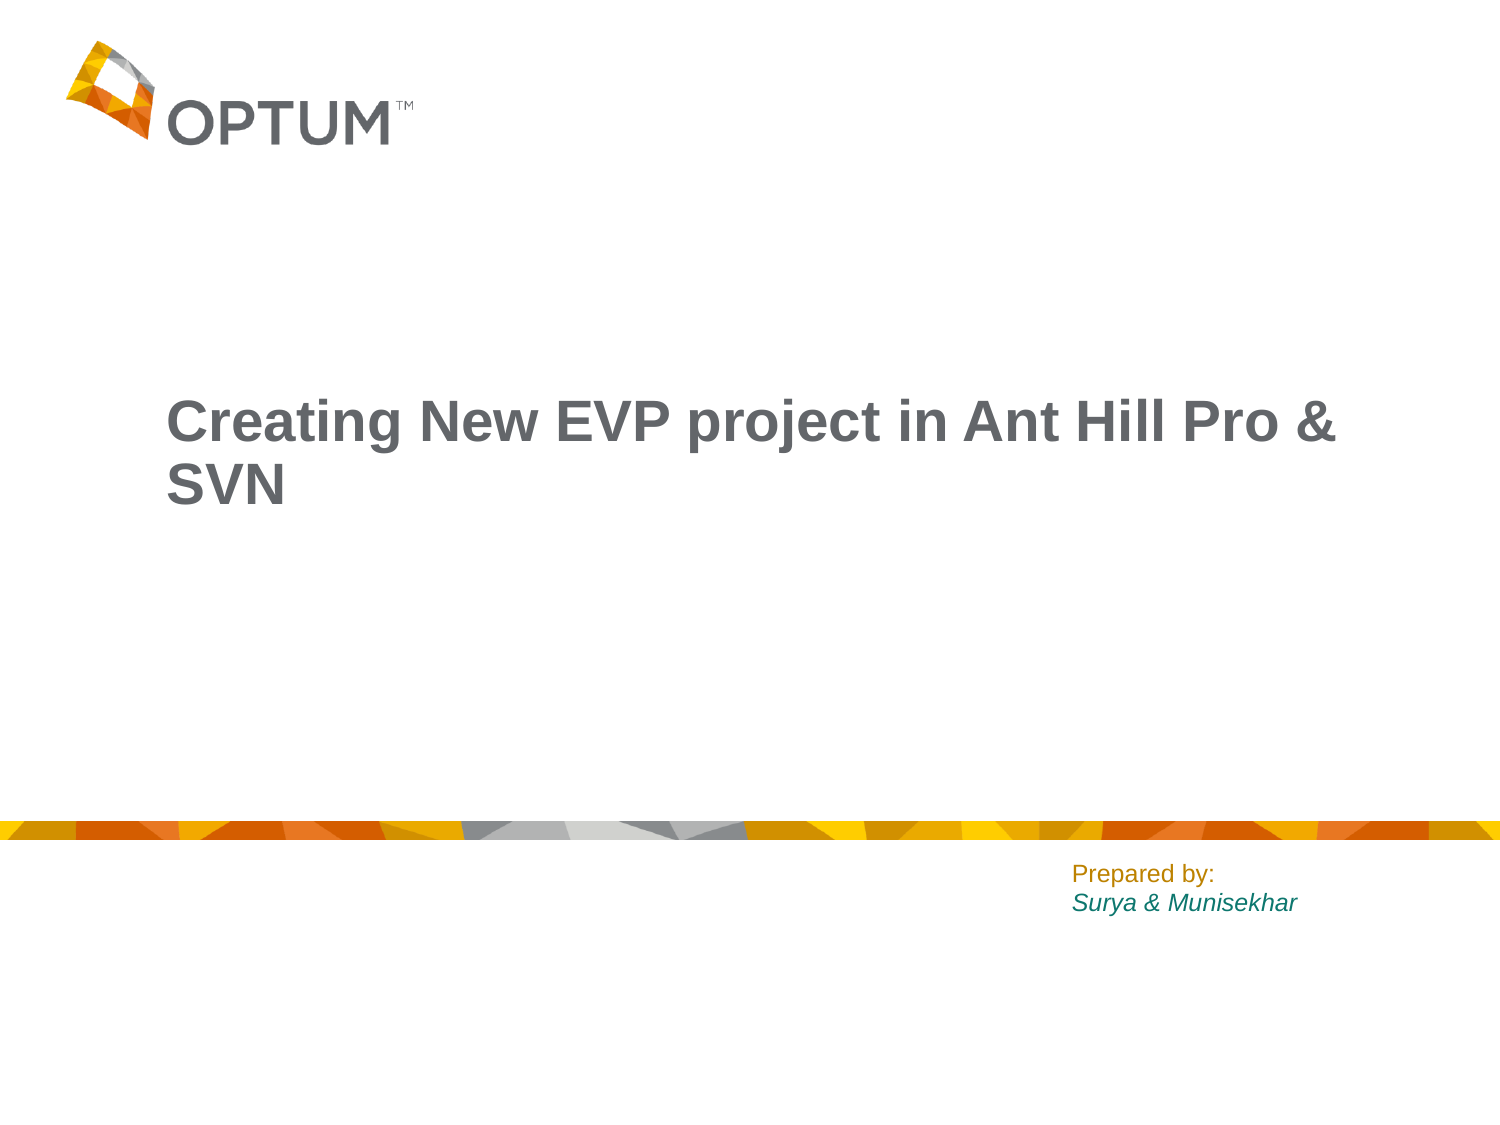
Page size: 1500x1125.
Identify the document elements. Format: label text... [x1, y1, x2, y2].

picture [62, 37, 417, 149]
subtitle Prepared by: Surya & Munisekhar [1071, 860, 1500, 1019]
picture [0, 821, 1500, 840]
text_box Creating New EVP project in Ant Hill Pro & SVN [166, 396, 1442, 512]
